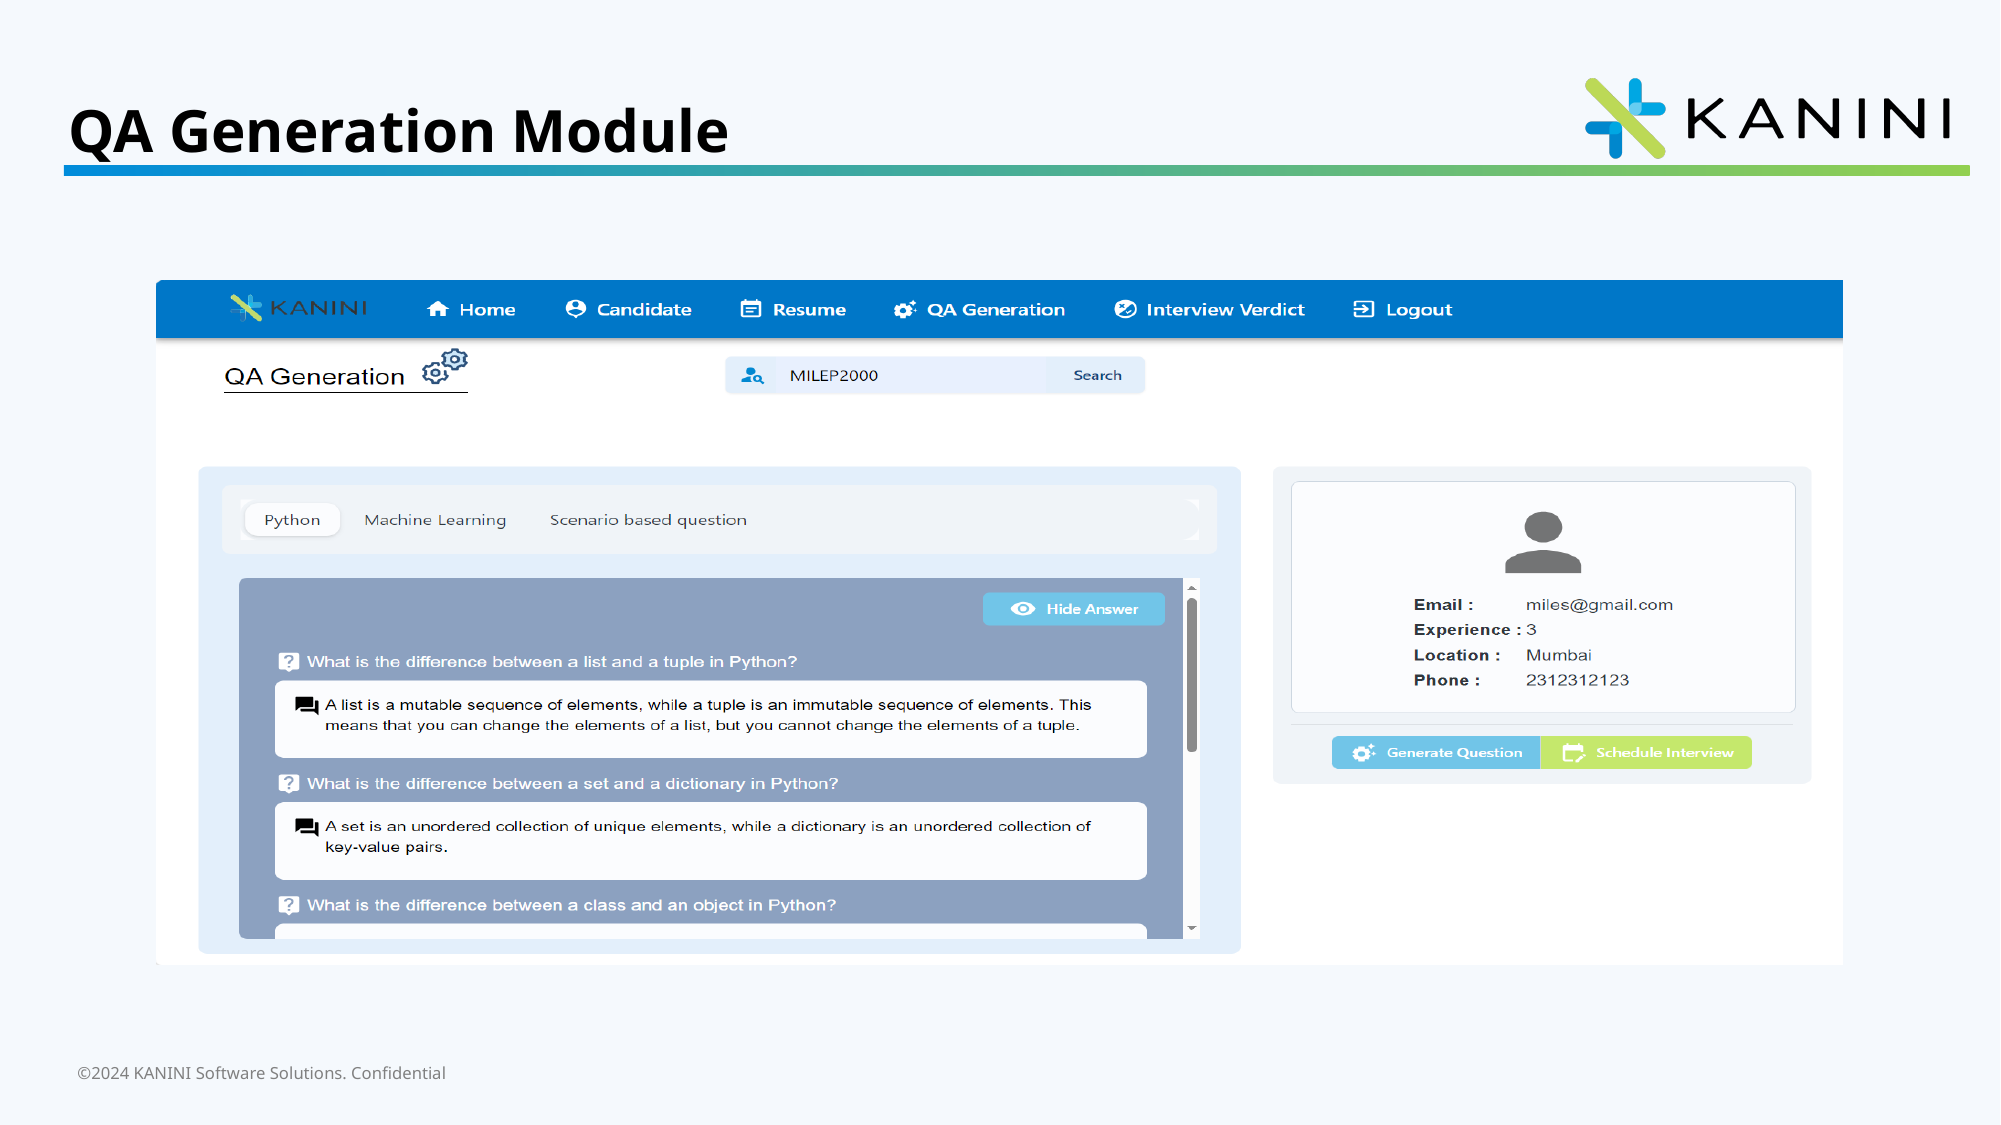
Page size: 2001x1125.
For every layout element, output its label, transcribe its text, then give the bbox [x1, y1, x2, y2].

footer ©2024 KANINI Software Solutions. Confidential [62, 1042, 738, 1103]
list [156, 280, 1843, 965]
text_box QA Generation Module [53, 86, 1406, 242]
picture [1569, 57, 1970, 173]
text_box [63, 164, 1565, 176]
